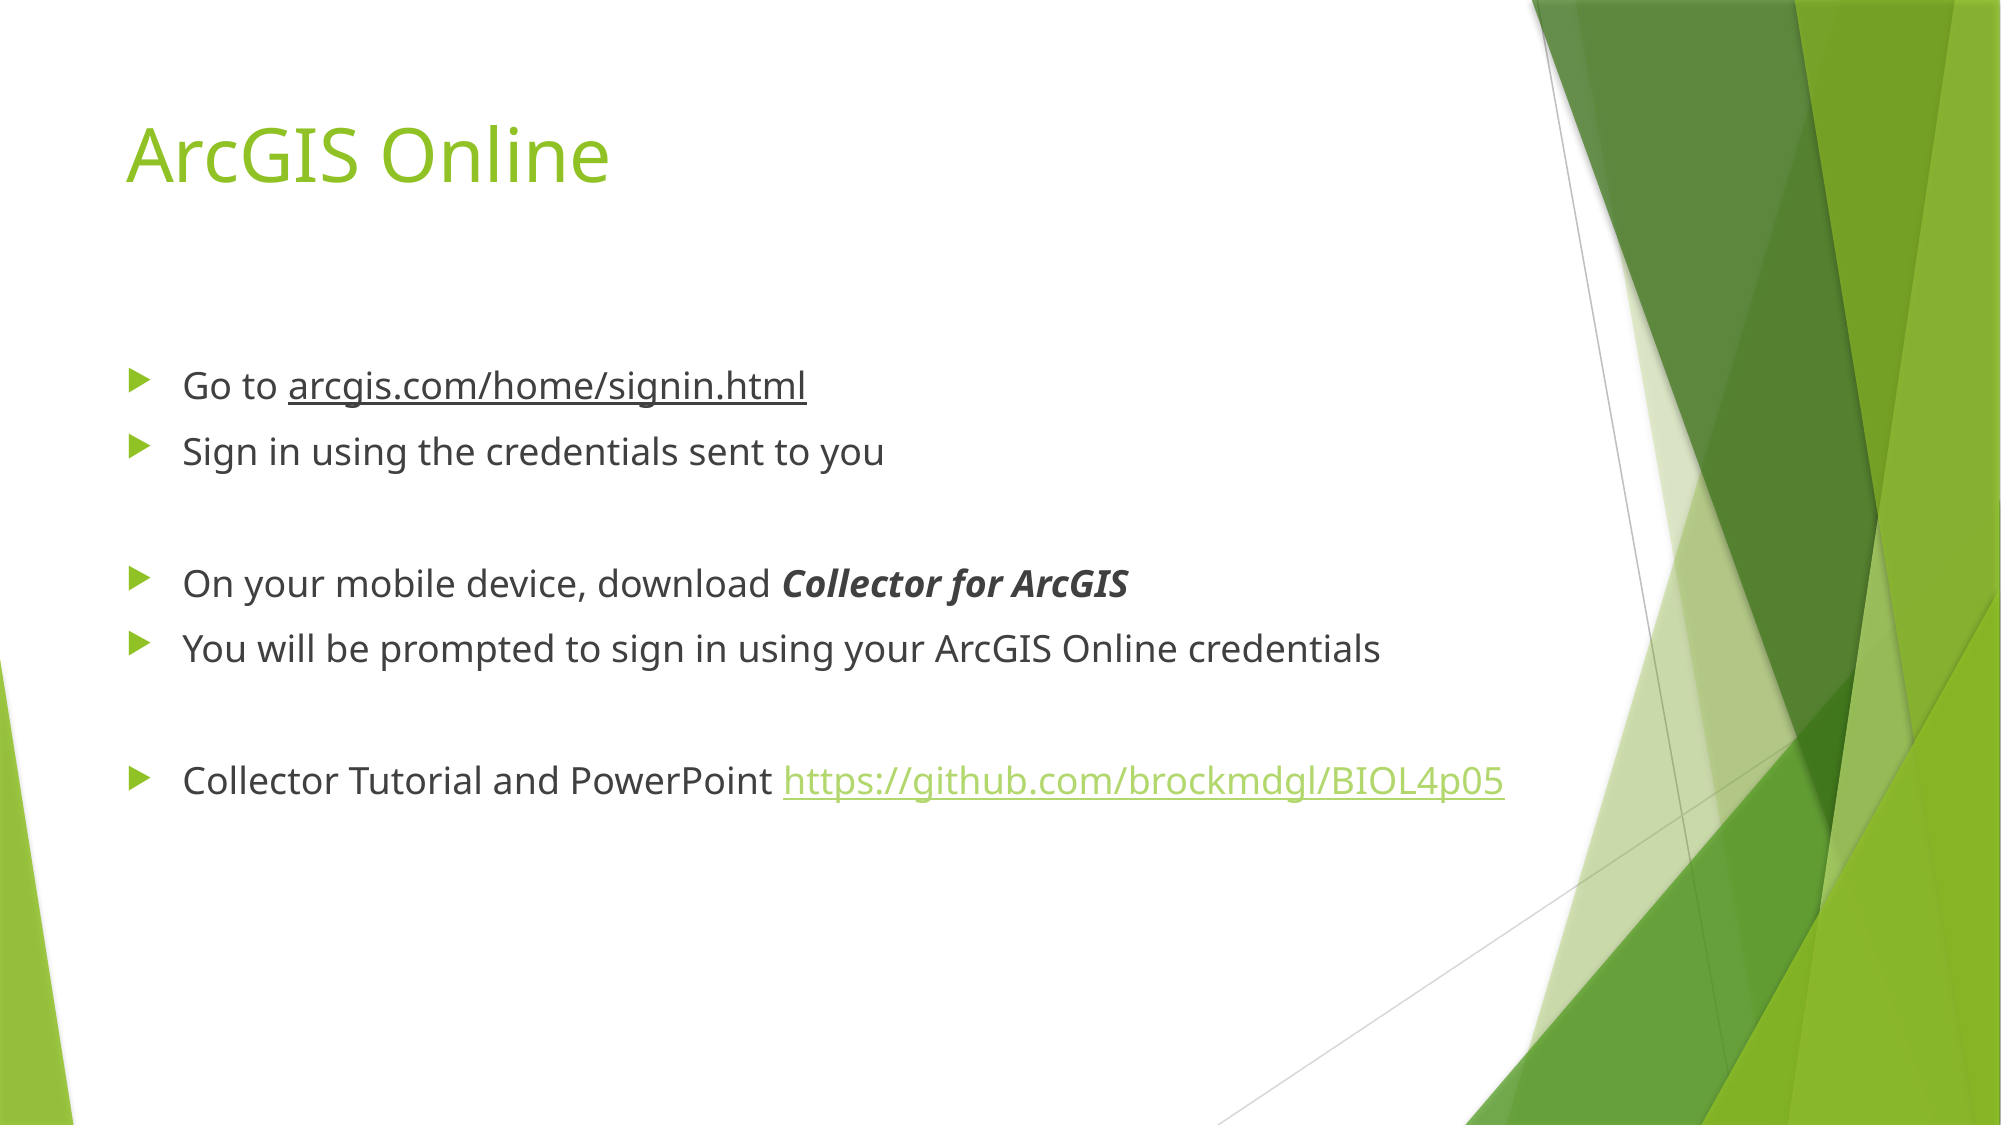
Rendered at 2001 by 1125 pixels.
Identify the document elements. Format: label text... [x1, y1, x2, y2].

title ArcGIS Online [111, 99, 1522, 317]
list Go to arcgis.com/home/signin.html Sign in using the credentials sent to you On your mobile device, download Collector for ArcGIS You will be prompted to sign in using your ArcGIS Online credentials Collector Tutorial and PowerPoint https://github.com/brockmdgl/BIOL4p05 [111, 354, 1522, 992]
